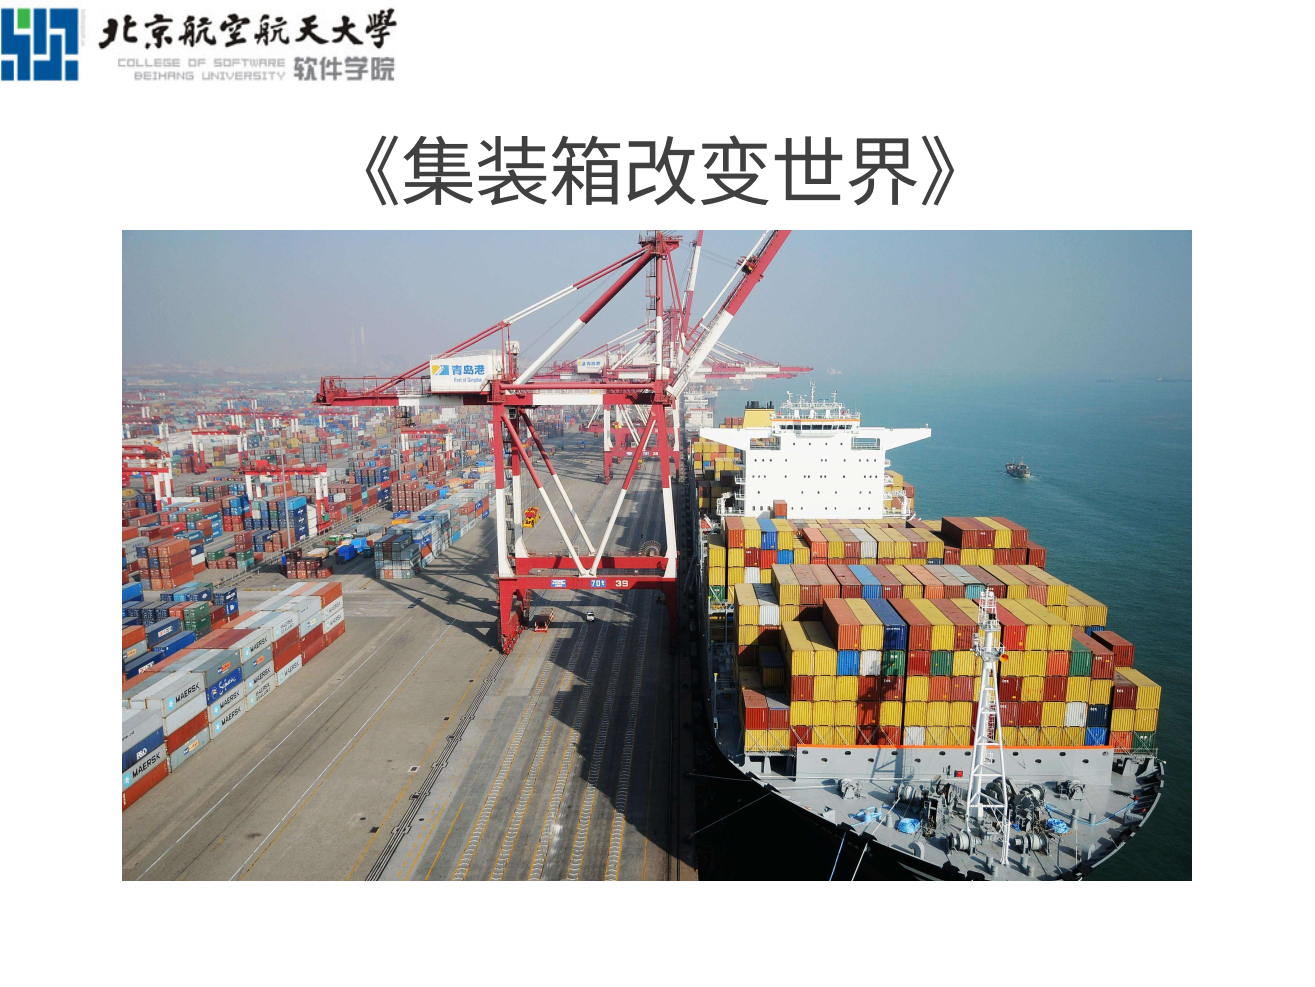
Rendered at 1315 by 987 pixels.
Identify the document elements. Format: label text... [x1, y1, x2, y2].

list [122, 229, 1193, 882]
title 《集装箱改变世界》 [118, 103, 1204, 222]
picture [0, 0, 398, 82]
